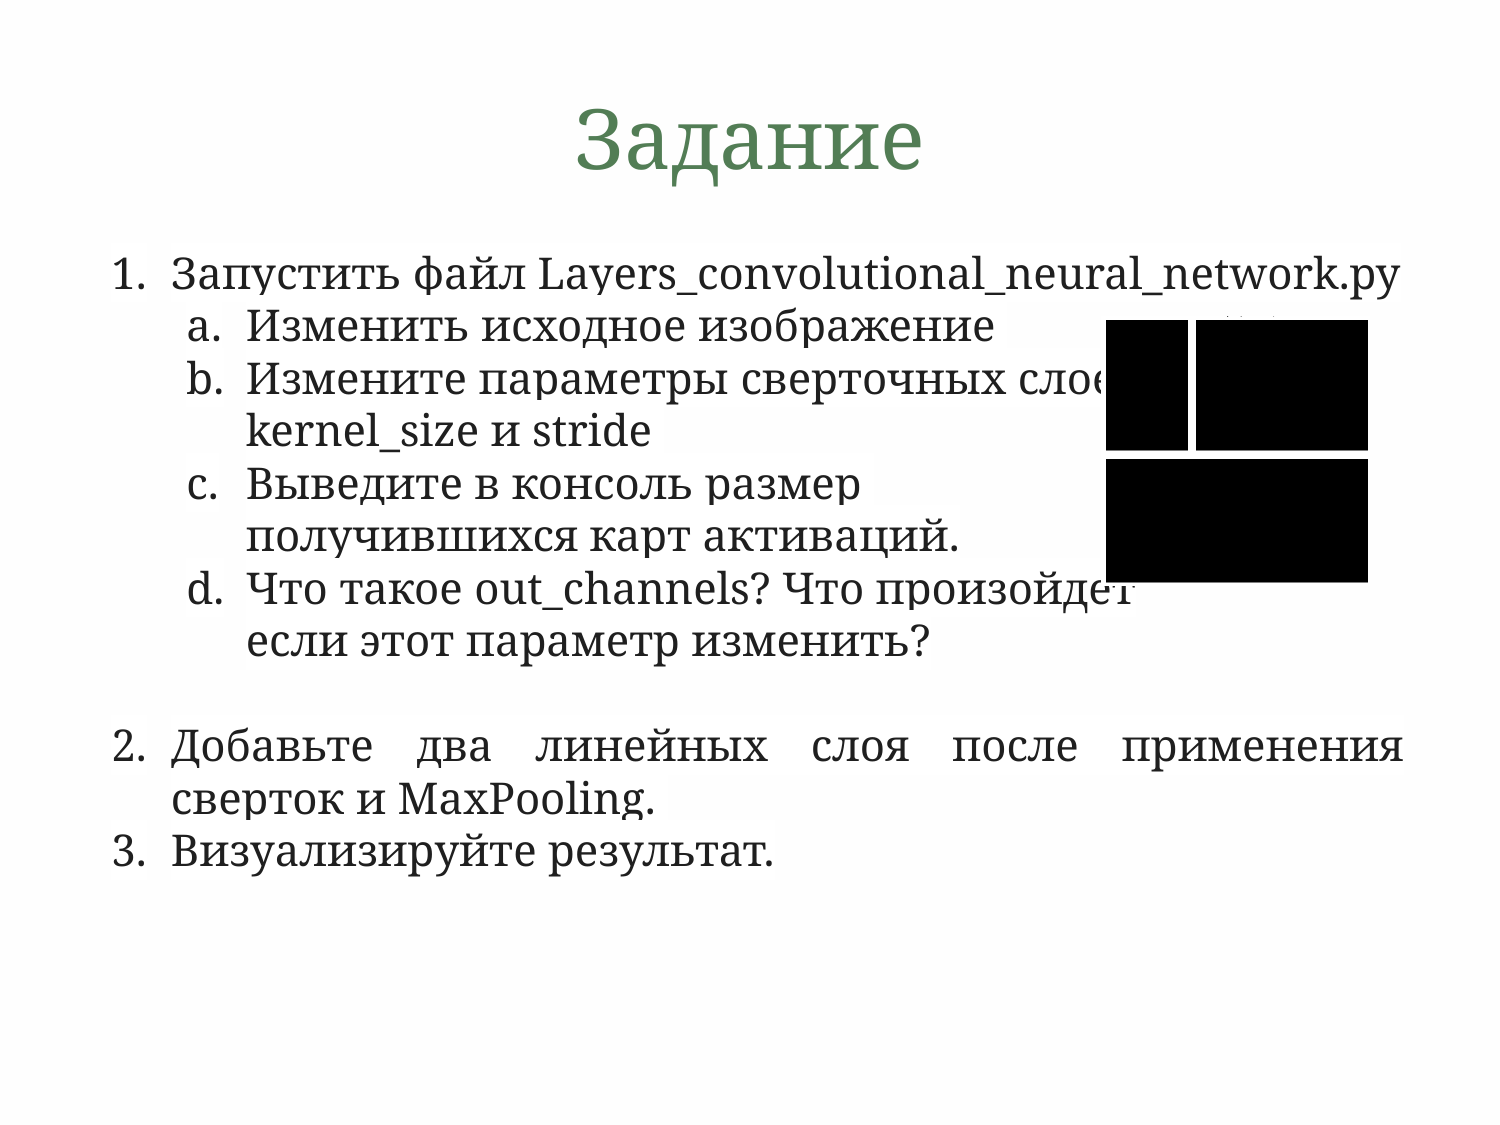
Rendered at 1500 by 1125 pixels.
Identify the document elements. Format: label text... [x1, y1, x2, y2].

title Задание [75, 42, 1425, 231]
picture [1101, 315, 1370, 586]
text_box Запустить файл Layers_convolutional_neural_network.py Изменить исходное изображение Измените параметры сверточных слоев kernel_size и stride Выведите в консоль размер получившихся карт активаций. Что такое out_channels? Что произойдет если этот параметр изменить? Добавьте два линейных слоя после применения сверток и MaxPooling. Визуализируйте результат. [80, 230, 1419, 1004]
